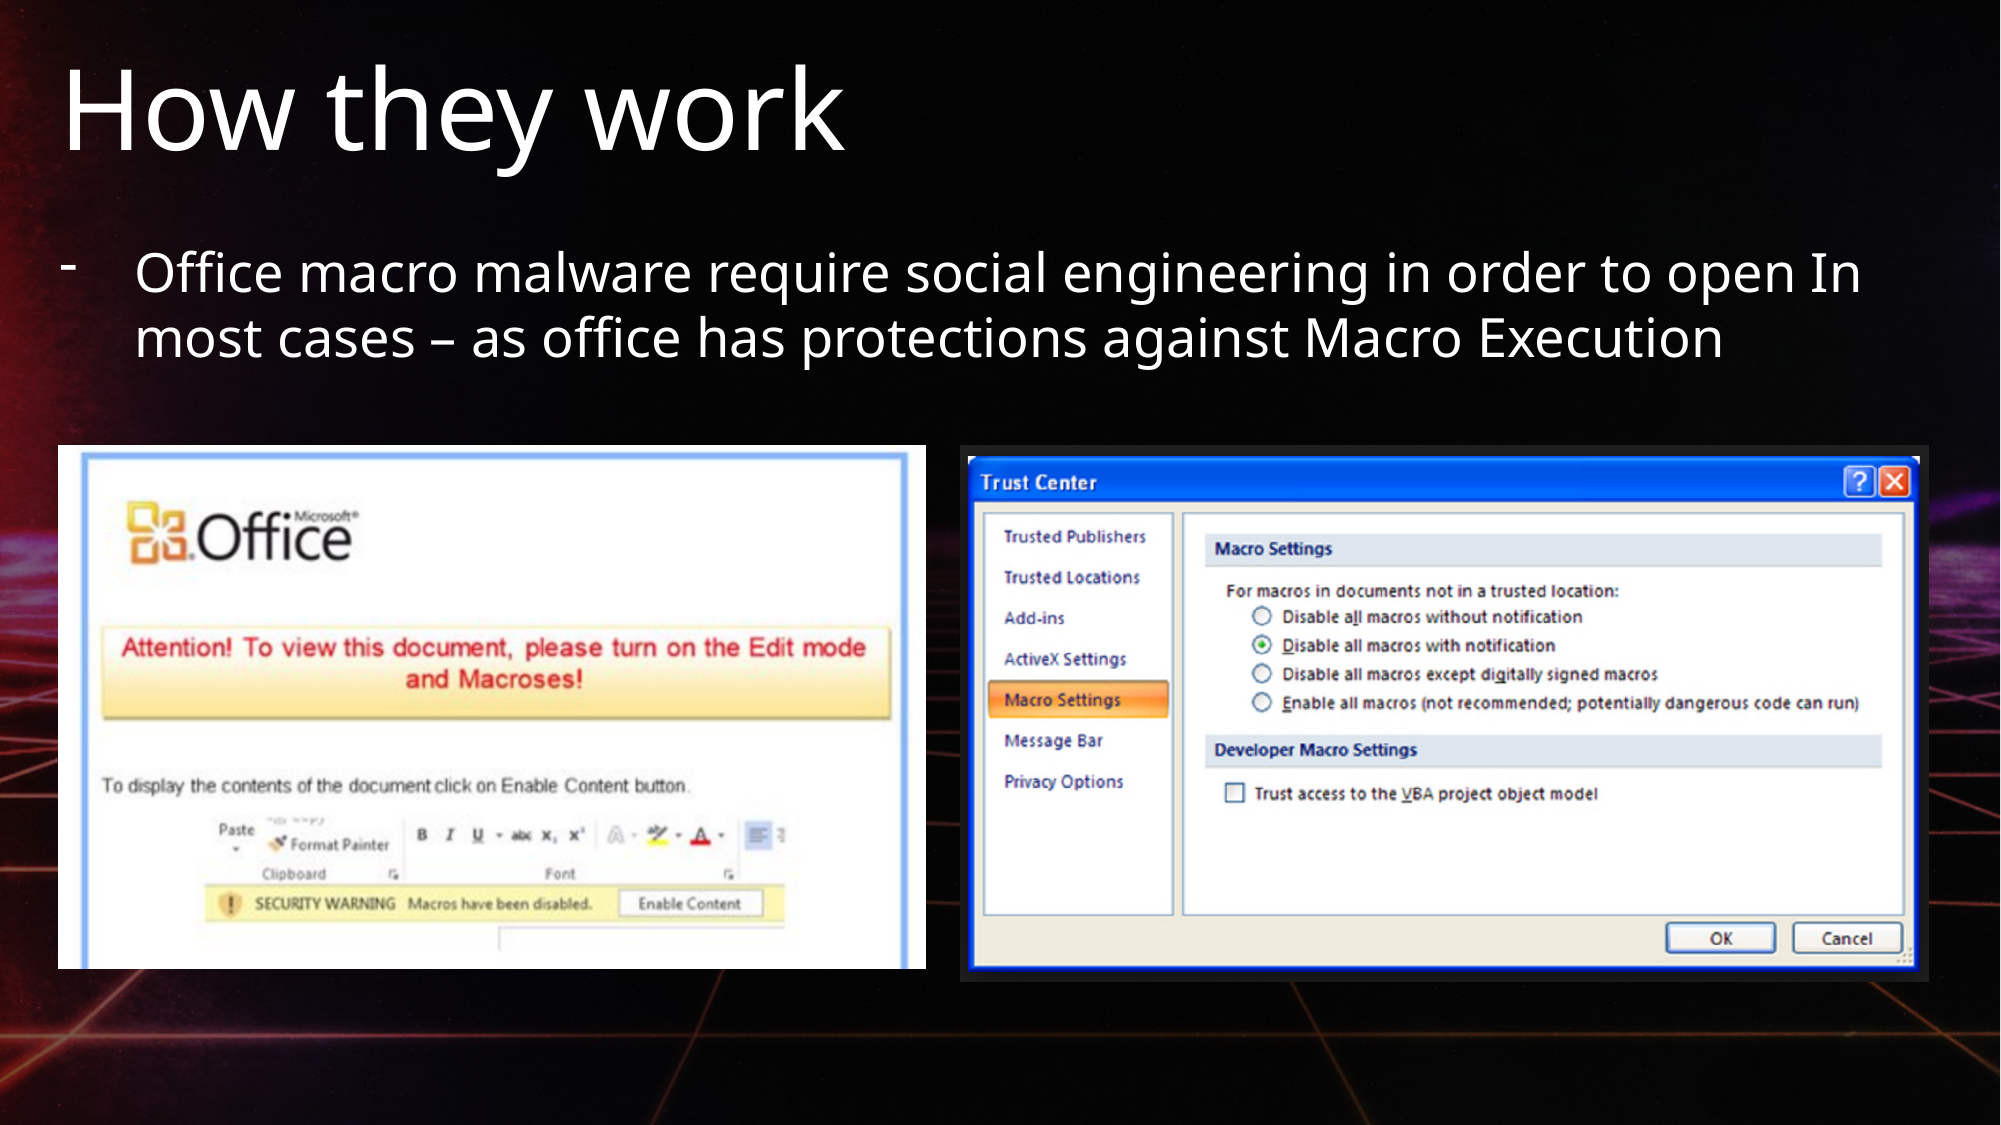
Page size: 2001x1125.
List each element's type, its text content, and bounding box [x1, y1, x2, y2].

text_box How they work Office macro malware require social engineering in order to open In most cases – as office has protections against Macro Execution [44, 31, 1984, 441]
picture [0, 0, 2001, 1125]
